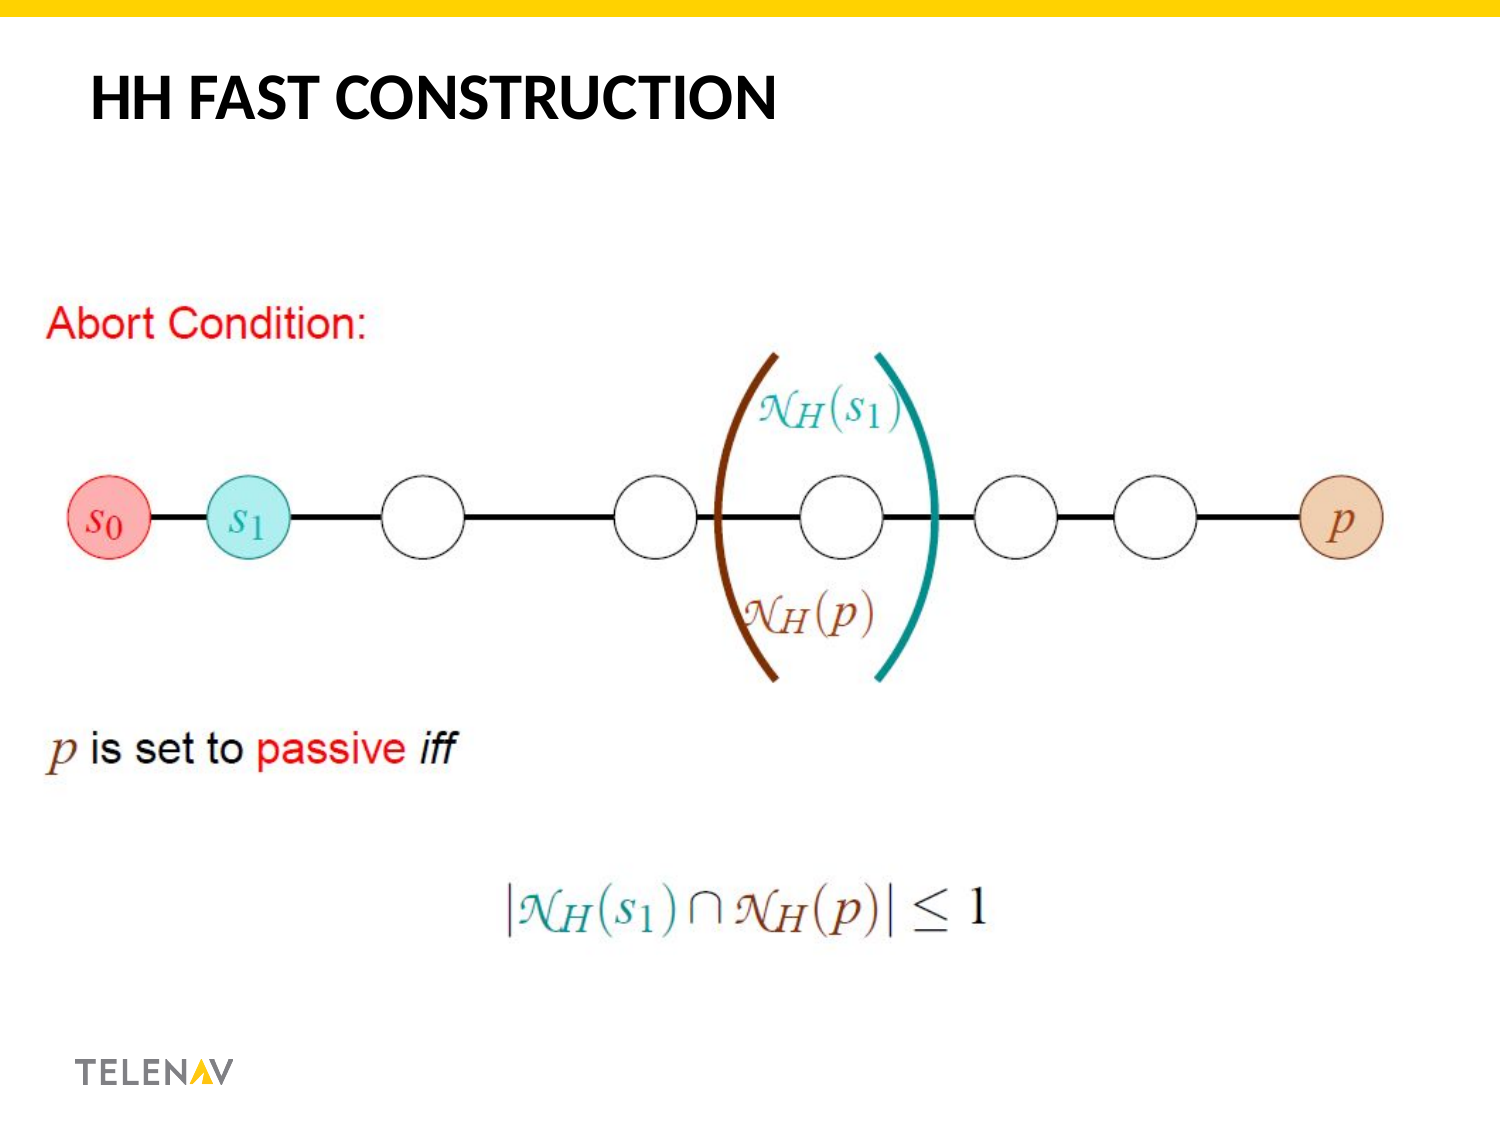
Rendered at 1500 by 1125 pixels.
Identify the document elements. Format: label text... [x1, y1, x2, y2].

picture [75, 1059, 233, 1085]
title HH Fast construction [75, 45, 1486, 146]
picture [0, 278, 1412, 980]
